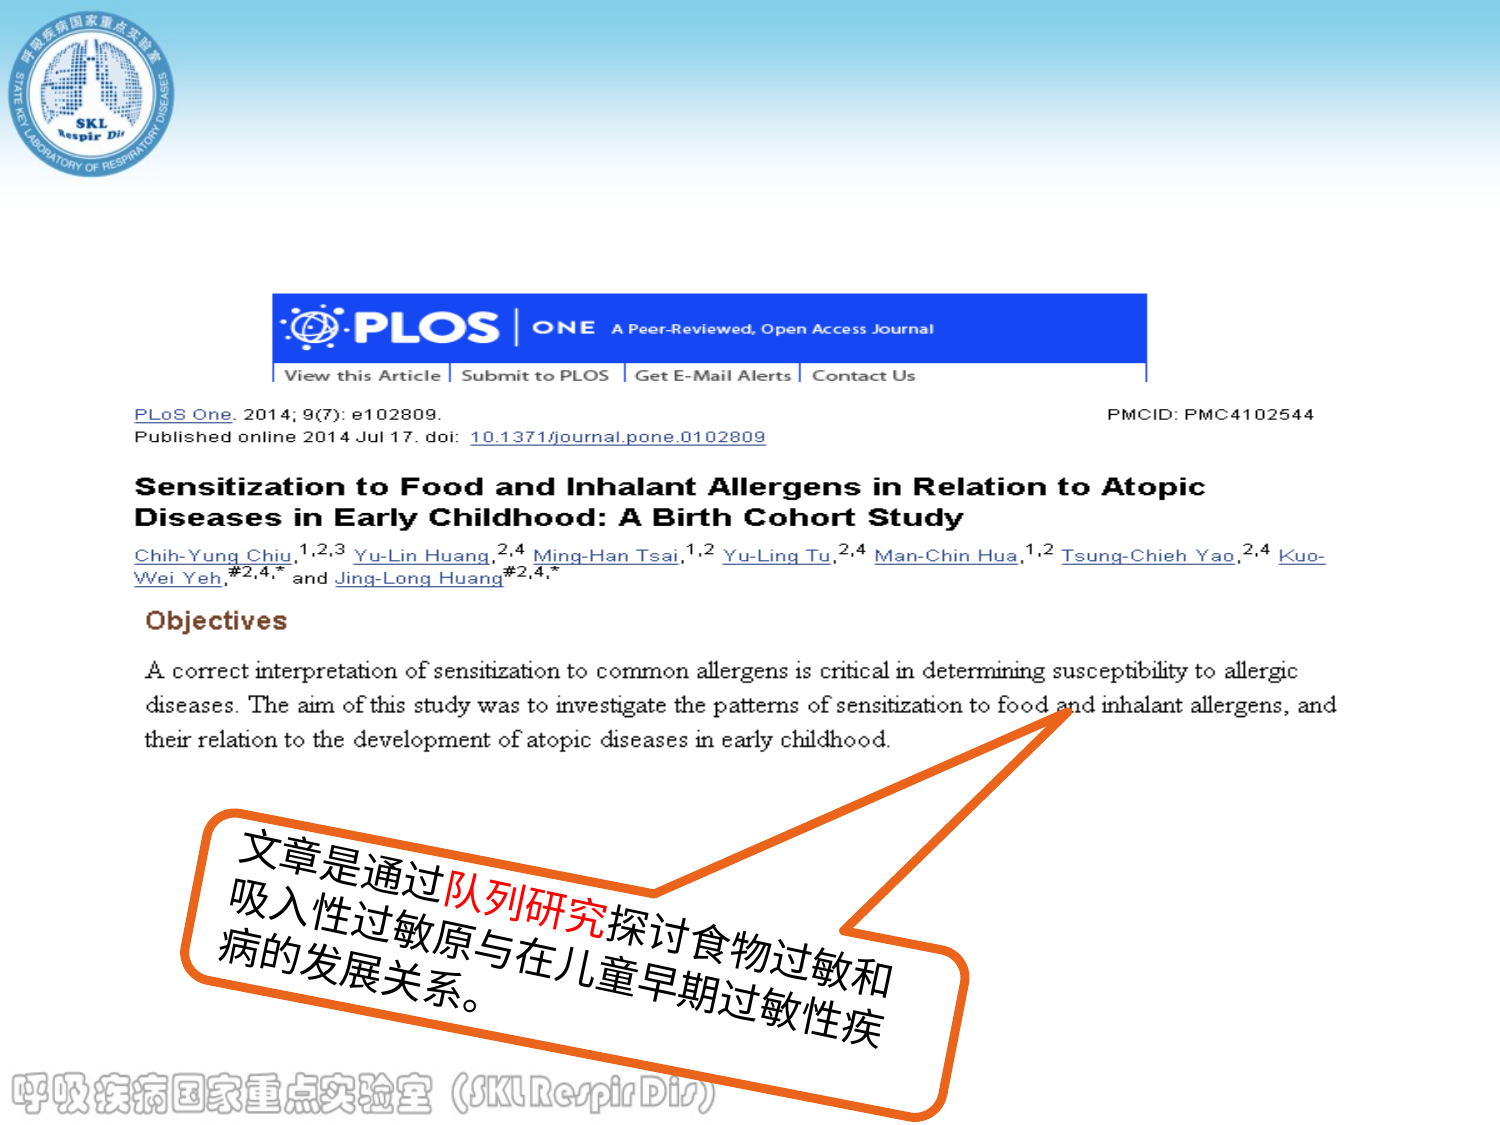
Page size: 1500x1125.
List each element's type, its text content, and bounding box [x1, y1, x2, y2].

text_box 文章是通过队列研究探讨食物过敏和吸入性过敏原与在儿童早期过敏性疾病的发展关系。 [198, 808, 952, 1123]
text_box [180, 808, 912, 1122]
picture [0, 0, 1500, 1125]
text_box [247, 785, 1000, 1122]
